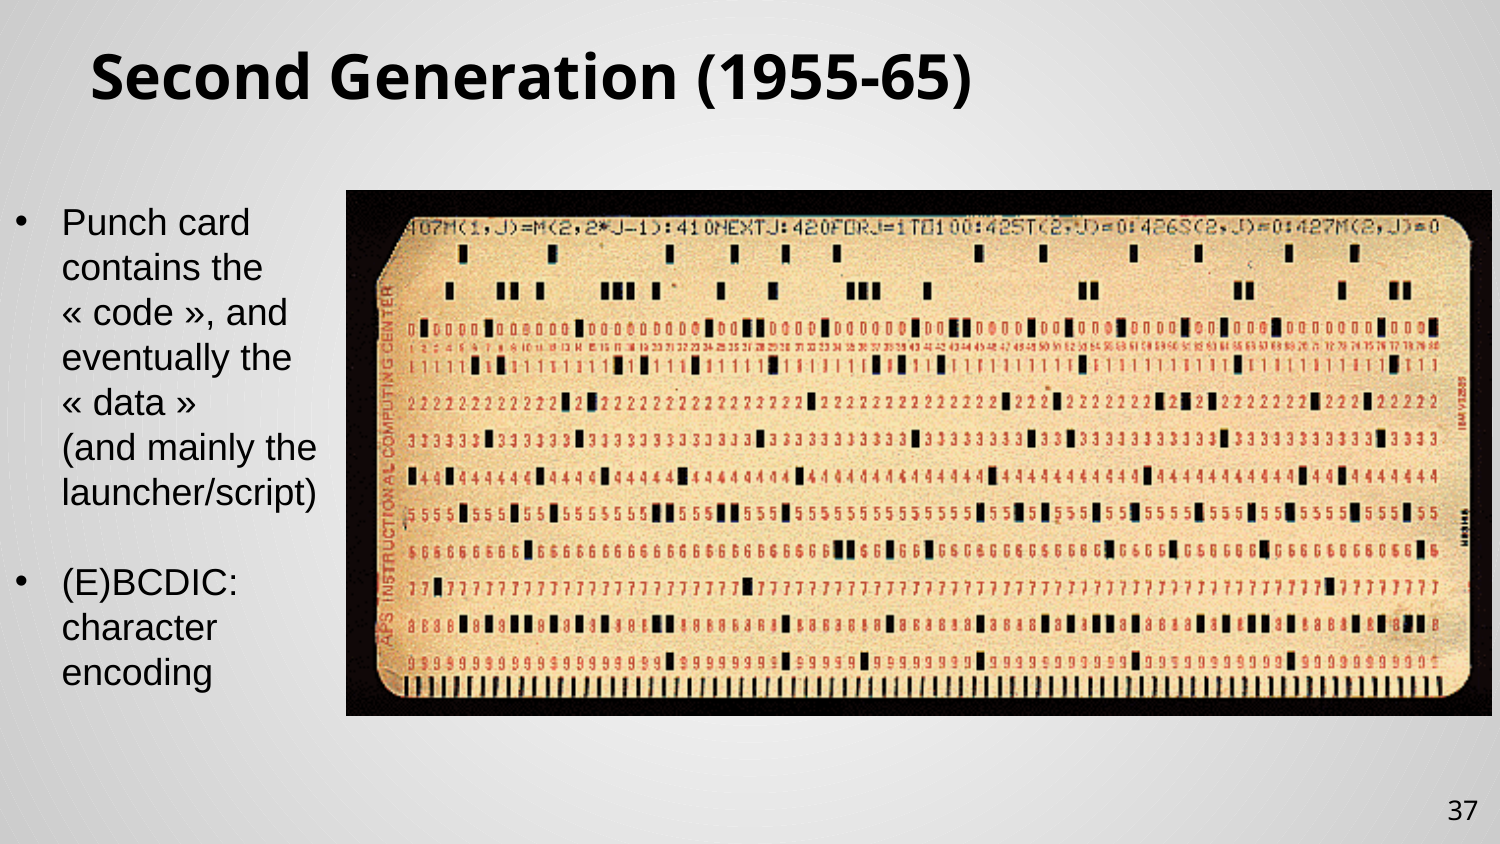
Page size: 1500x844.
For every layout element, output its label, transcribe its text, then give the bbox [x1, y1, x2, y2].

slide_number 37 [1403, 779, 1494, 844]
title Second Generation (1955-65) [75, 33, 1425, 128]
picture [345, 190, 1493, 716]
text_box Punch card contains the « code », and eventually the « data » (and mainly the launcher/script) (E)BCDIC: character encoding [0, 190, 344, 701]
